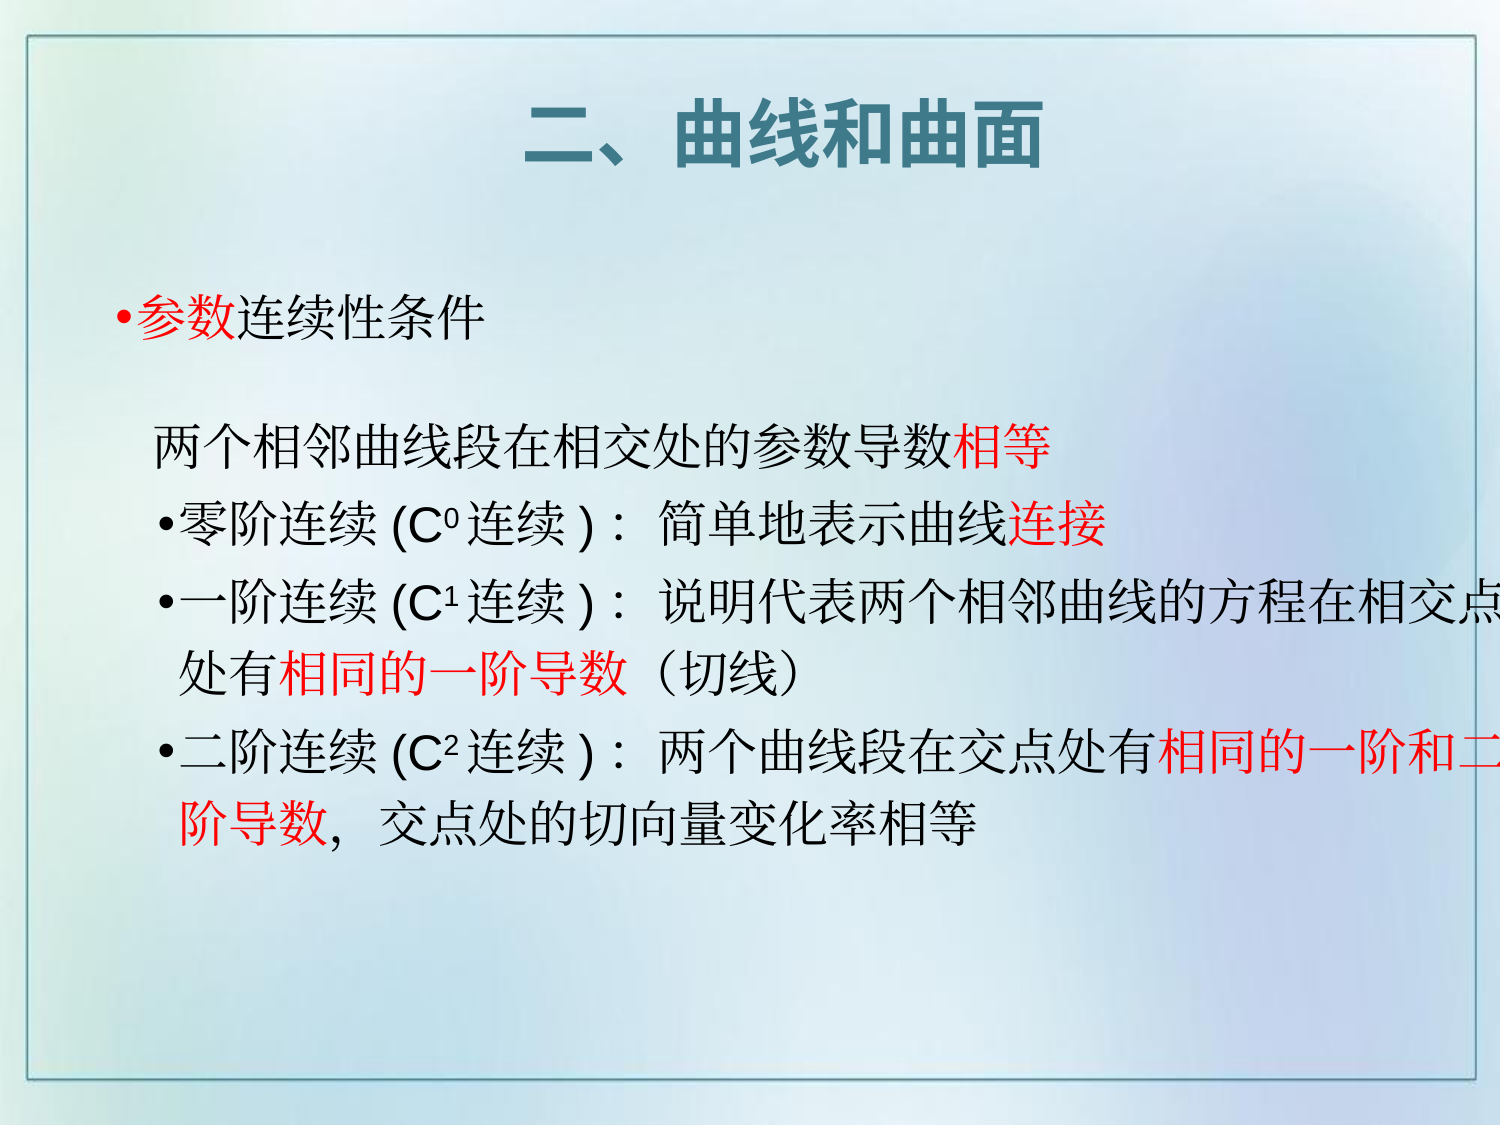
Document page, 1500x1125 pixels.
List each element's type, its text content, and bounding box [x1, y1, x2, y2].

text_box 二、曲线和曲面 [286, 78, 1283, 184]
picture [0, 0, 1500, 1125]
list 参数连续性条件 两个相邻曲线段在相交处的参数导数相等 零阶连续(C0连续)：简单地表示曲线连接 一阶连续(C1连续)：说明代表两个相邻曲线的方程在相交点处有相同的一阶导数（切线） 二阶连续(C2连续)：两个曲线段在交点处有相同的一阶和二阶导数，交点处的切向量变化率相等 [100, 267, 1500, 953]
